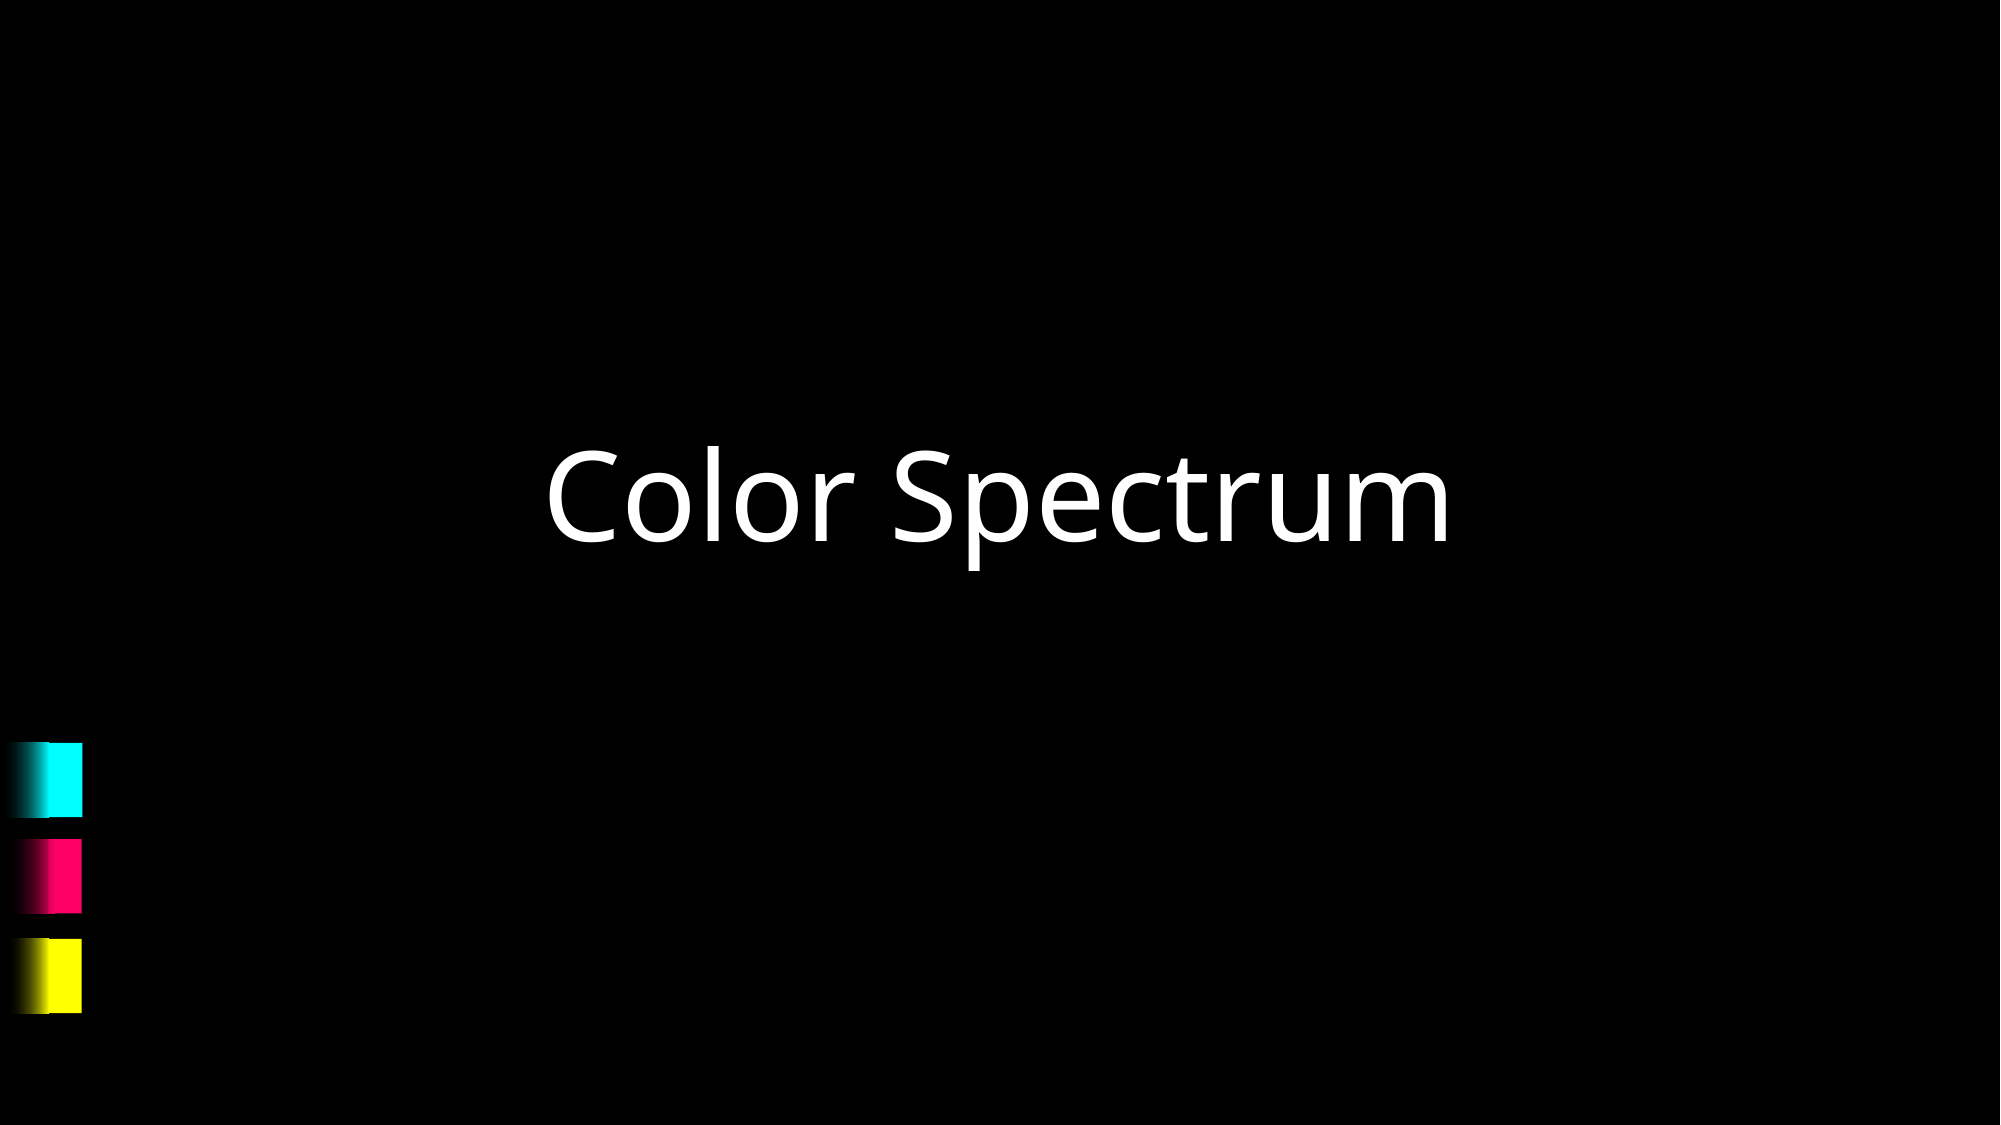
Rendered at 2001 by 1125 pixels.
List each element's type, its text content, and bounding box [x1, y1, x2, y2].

title Color Spectrum [249, 184, 1750, 576]
